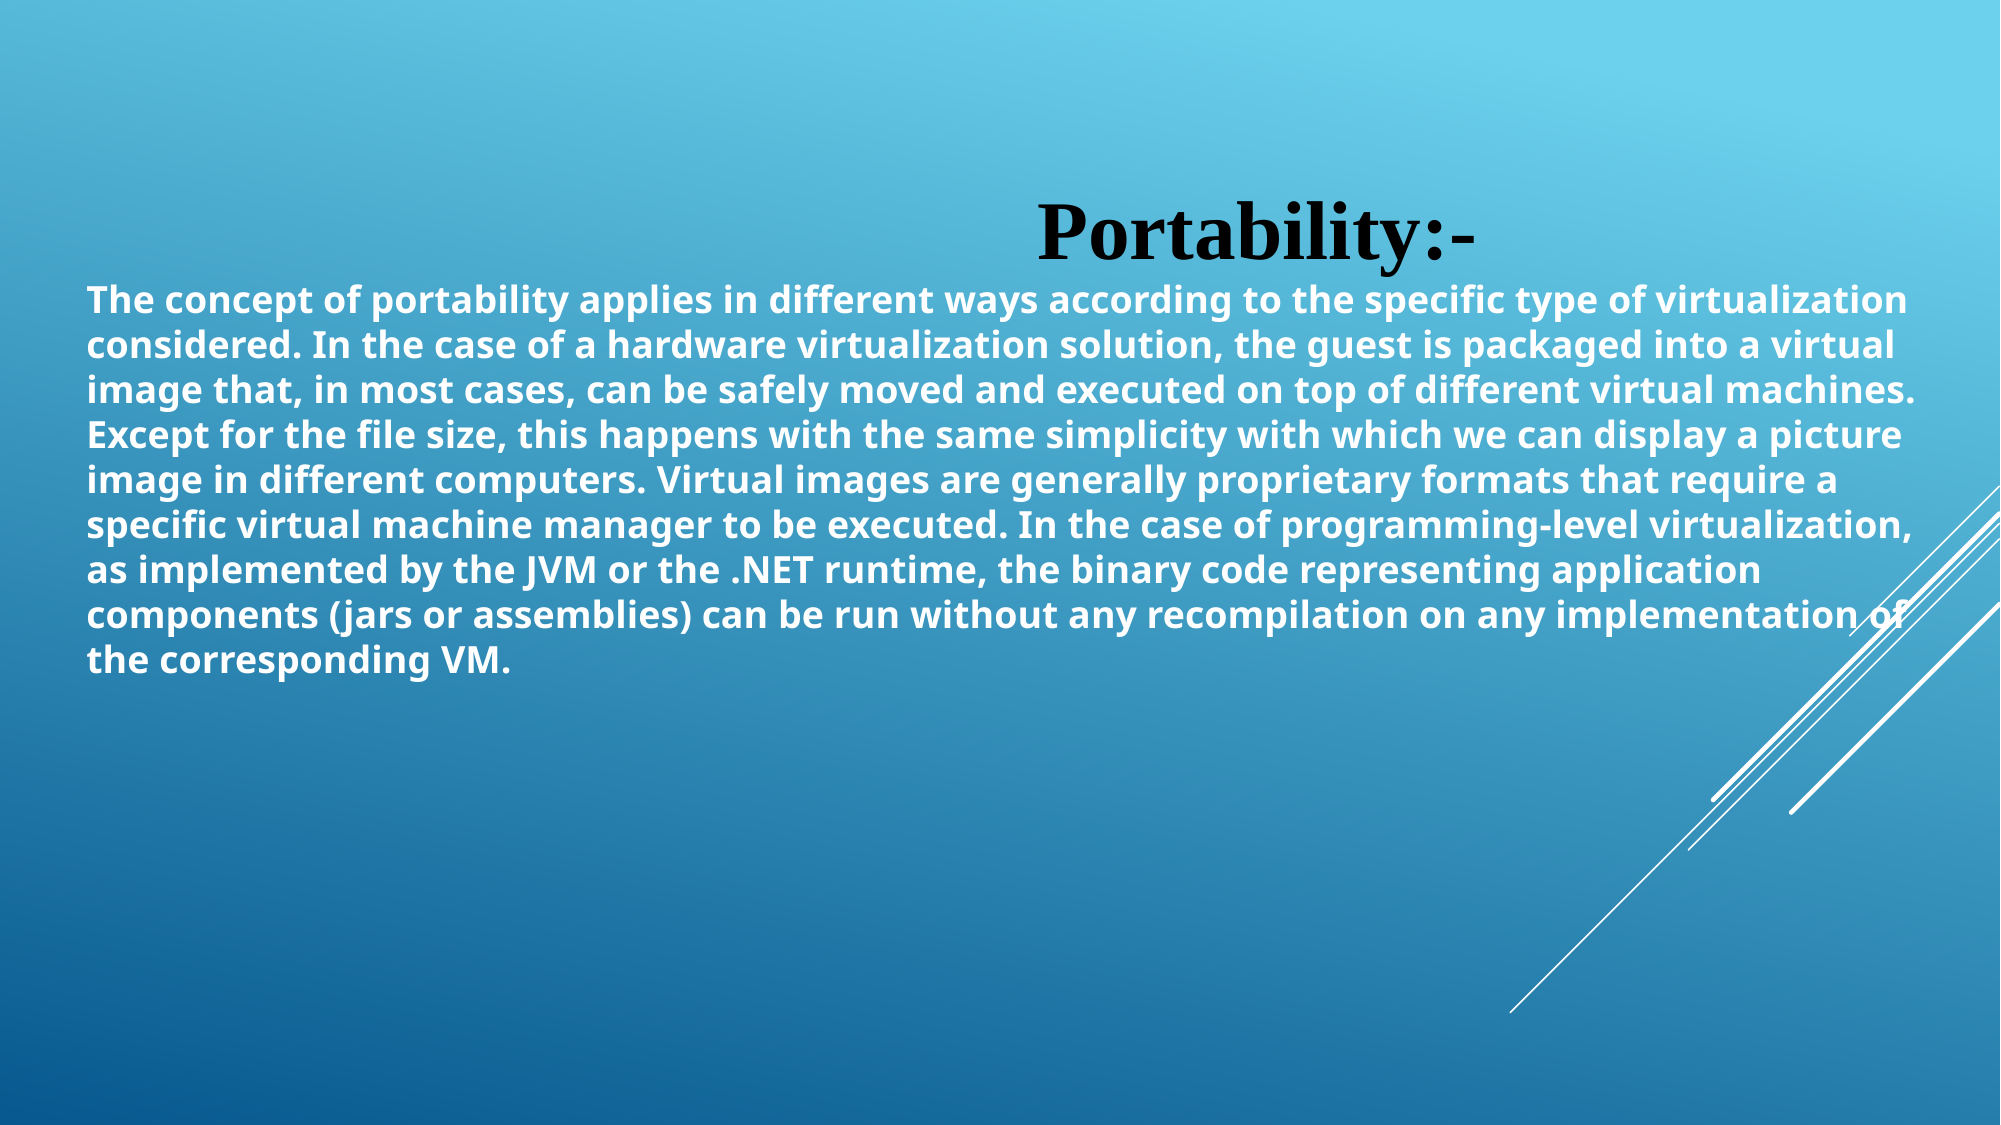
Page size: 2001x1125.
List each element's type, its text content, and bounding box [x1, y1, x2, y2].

text_box Portability:- The concept of portability applies in different ways according to the specific type of virtualization considered. In the case of a hardware virtualization solution, the guest is packaged into a virtual image that, in most cases, can be safely moved and executed on top of different virtual machines. Except for the file size, this happens with the same simplicity with which we can display a picture image in different computers. Virtual images are generally proprietary formats that require a specific virtual machine manager to be executed. In the case of programming-level virtualization, as implemented by the JVM or the .NET runtime, the binary code representing application components (jars or assemblies) can be run without any recompilation on any implementation of the corresponding VM. [71, 168, 1946, 689]
